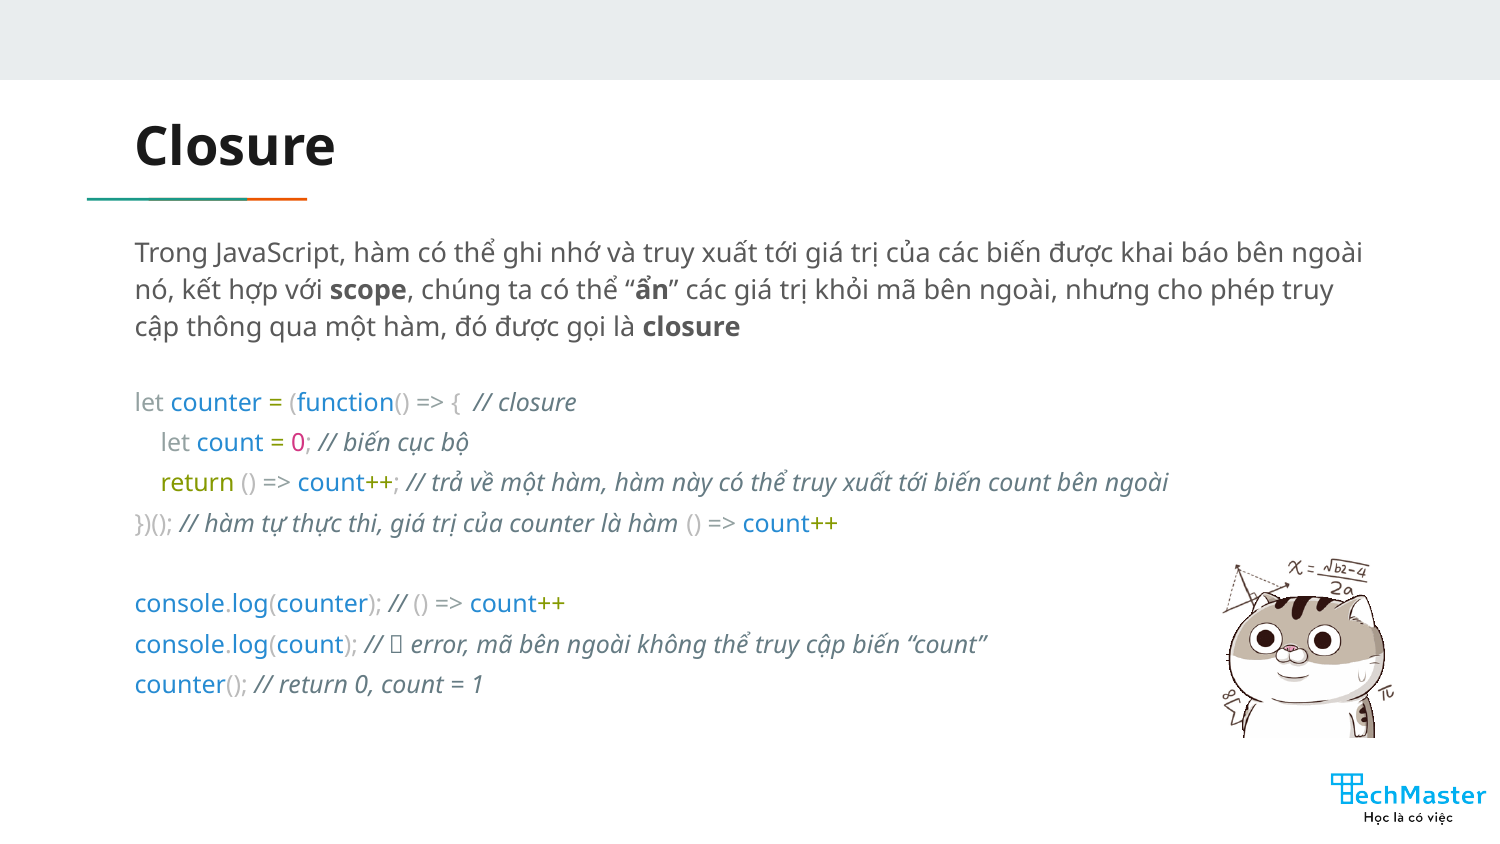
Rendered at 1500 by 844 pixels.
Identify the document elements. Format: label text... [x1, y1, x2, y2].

title Closure [119, 95, 1381, 184]
picture [1329, 754, 1488, 844]
list Trong JavaScript, hàm có thể ghi nhớ và truy xuất tới giá trị của các biến được khai báo bên ngoài nó, kết hợp với scope, chúng ta có thể “ẩn” các giá trị khỏi mã bên ngoài, nhưng cho phép truy cập thông qua một hàm, đó được gọi là closure let counter = (function() => { // closure let count = 0; // biến cục bộ return () => count++; // trả về một hàm, hàm này có thể truy xuất tới biến count bên ngoài })(); // hàm tự thực thi, giá trị của counter là hàm () => count++ console.log(counter); // () => count++ console.log(count); // ❌ error, mã bên ngoài không thể truy cập biến “count” counter(); // return 0, count = 1 [119, 215, 1381, 804]
picture [1196, 542, 1415, 748]
